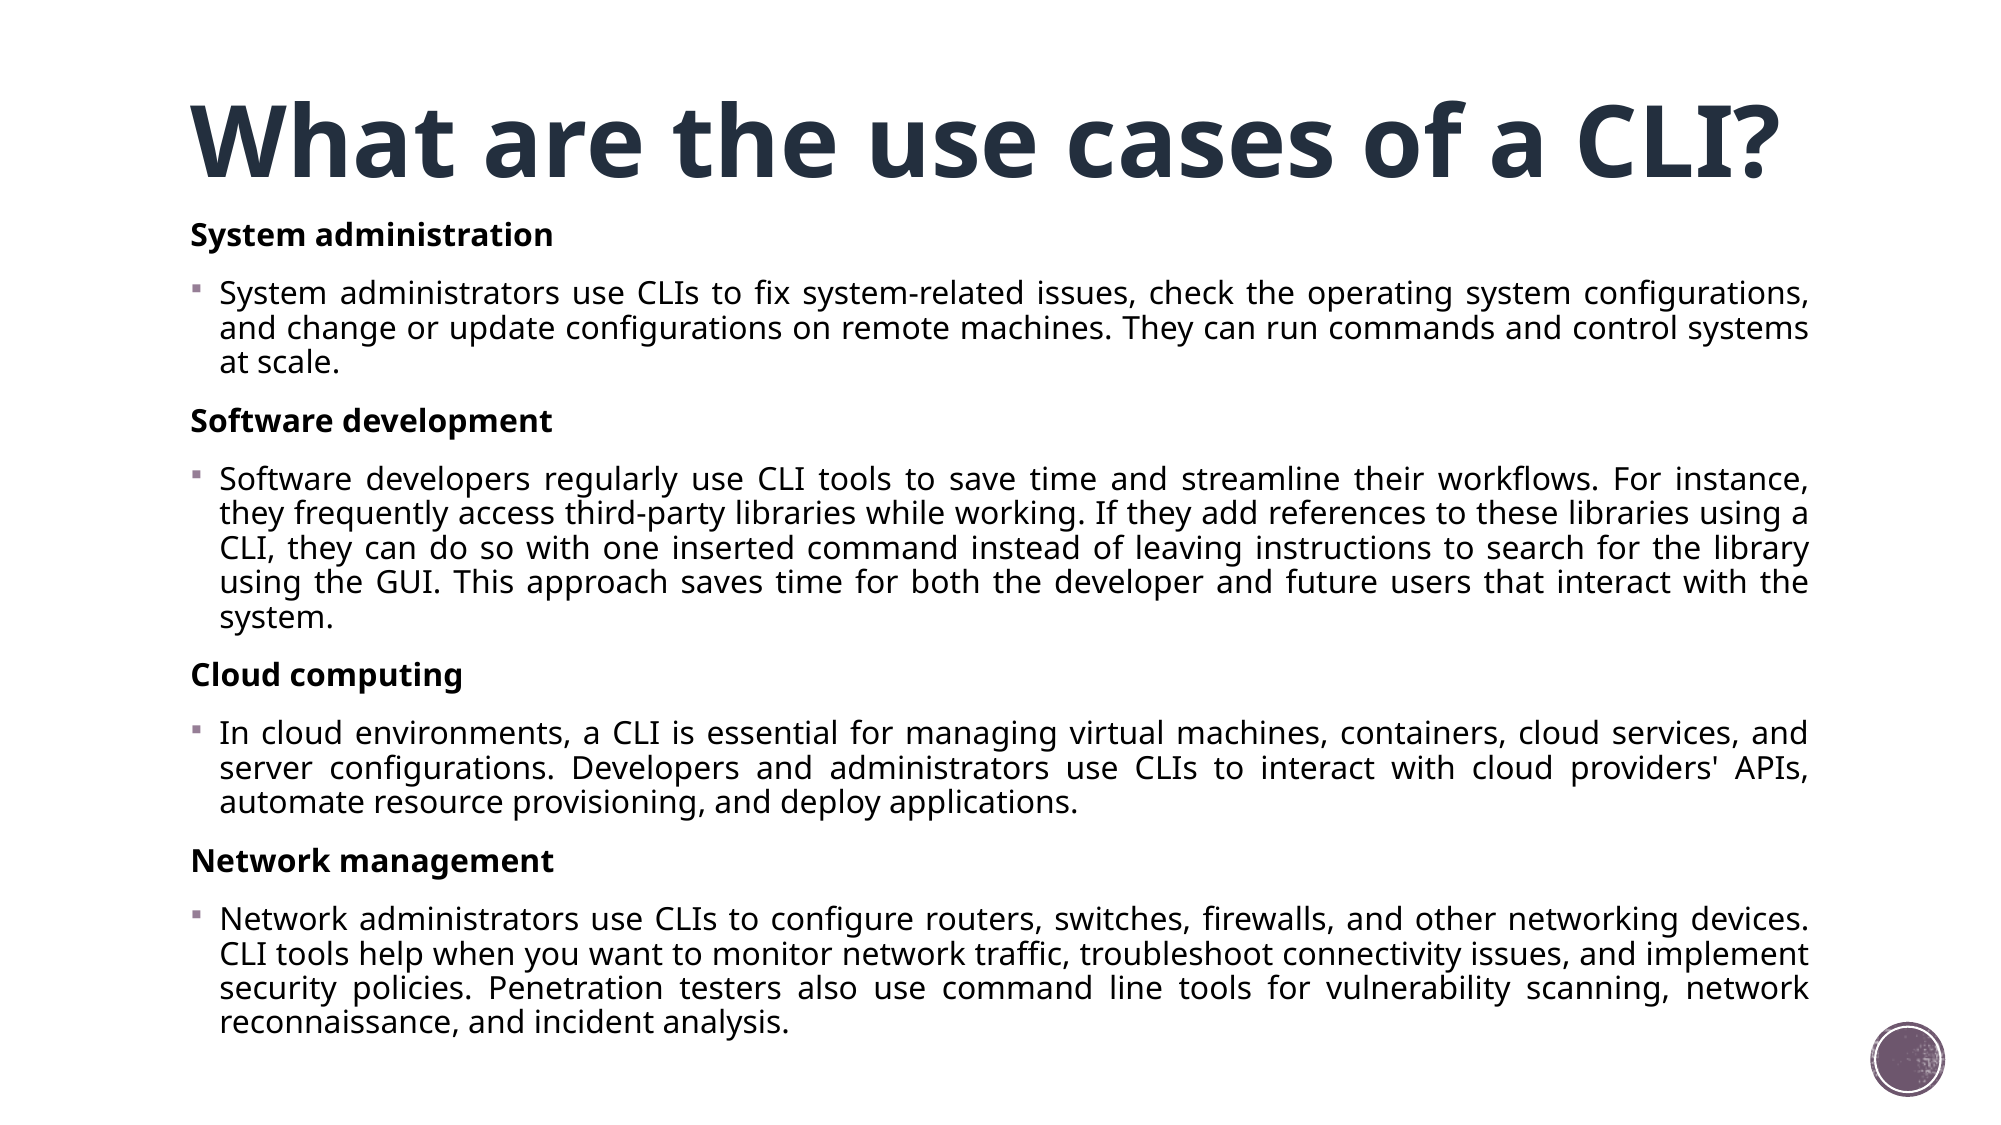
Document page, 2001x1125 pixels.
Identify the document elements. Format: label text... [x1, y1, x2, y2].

list System administration System administrators use CLIs to fix system-related issues, check the operating system configurations, and change or update configurations on remote machines. They can run commands and control systems at scale. Software development Software developers regularly use CLI tools to save time and streamline their workflows. For instance, they frequently access third-party libraries while working. If they add references to these libraries using a CLI, they can do so with one inserted command instead of leaving instructions to search for the library using the GUI. This approach saves time for both the developer and future users that interact with the system. Cloud computing In cloud environments, a CLI is essential for managing virtual machines, containers, cloud services, and server configurations. Developers and administrators use CLIs to interact with cloud providers' APIs, automate resource provisioning, and deploy applications. Network management Network administrators use CLIs to configure routers, switches, firewalls, and other networking devices. CLI tools help when you want to monitor network traffic, troubleshoot connectivity issues, and implement security policies. Penetration testers also use command line tools for vulnerability scanning, network reconnaissance, and incident analysis. [175, 211, 1826, 1049]
title What are the use cases of a CLI? [175, 79, 1826, 211]
